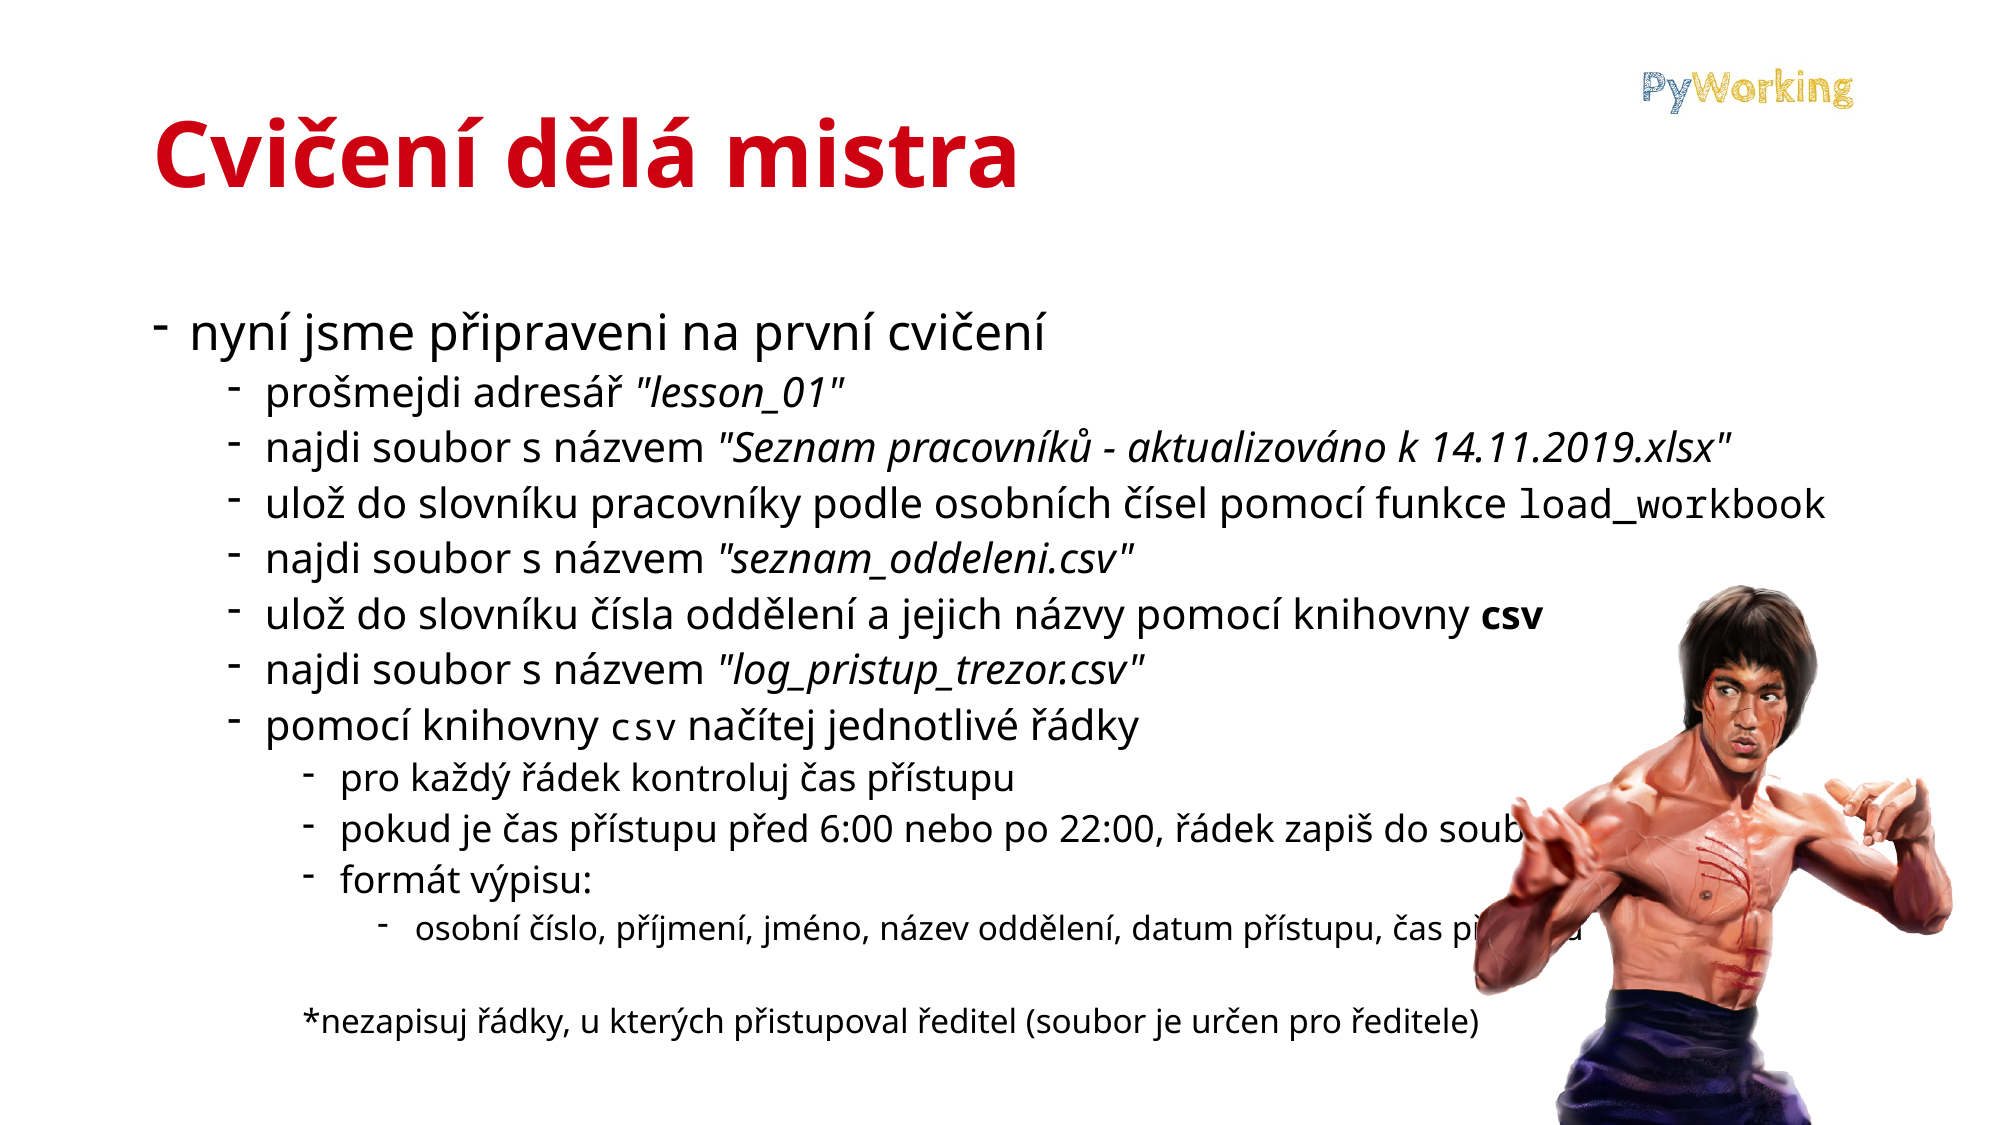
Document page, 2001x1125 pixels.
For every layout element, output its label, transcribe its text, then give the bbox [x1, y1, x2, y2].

title Cvičení dělá mistra [137, 59, 1863, 256]
picture [1633, 59, 1863, 118]
picture [1394, 525, 2000, 1125]
list nyní jsme připraveni na první cvičení prošmejdi adresář "lesson_01" najdi soubor s názvem "Seznam pracovníků - aktualizováno k 14.11.2019.xlsx" ulož do slovníku pracovníky podle osobních čísel pomocí funkce load_workbook najdi soubor s názvem "seznam_oddeleni.csv" ulož do slovníku čísla oddělení a jejich názvy pomocí knihovny csv najdi soubor s názvem "log_pristup_trezor.csv" pomocí knihovny csv načítej jednotlivé řádky pro každý řádek kontroluj čas přístupu pokud je čas přístupu před 6:00 nebo po 22:00, řádek zapiš do souboru* formát výpisu: osobní číslo, příjmení, jméno, název oddělení, datum přístupu, čas přístupu *nezapisuj řádky, u kterých přistupoval ředitel (soubor je určen pro ředitele) [137, 299, 1863, 1080]
